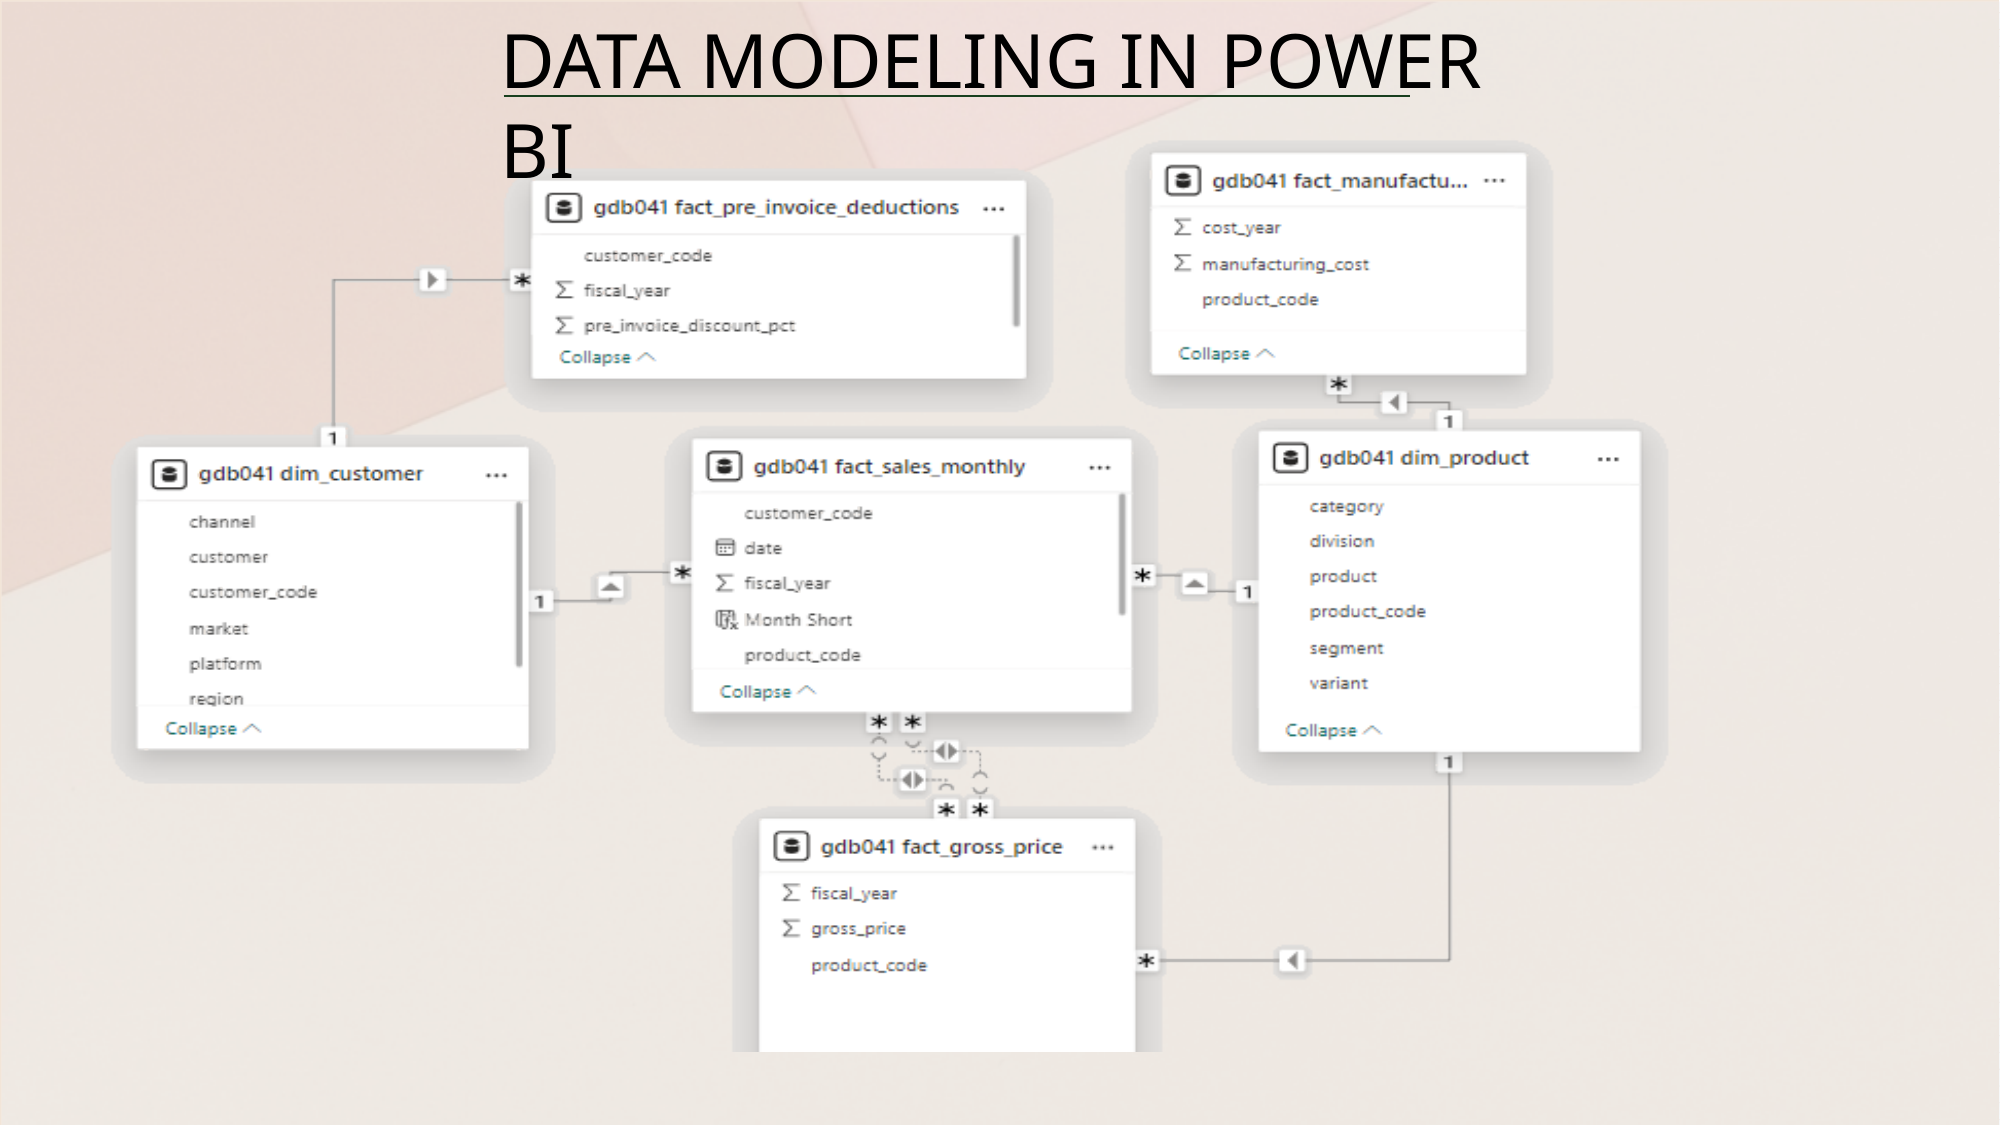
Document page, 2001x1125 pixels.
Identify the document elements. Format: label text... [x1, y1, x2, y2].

text_box DATA MODELING IN POWER BI [485, 5, 1579, 111]
picture [84, 111, 1754, 1053]
